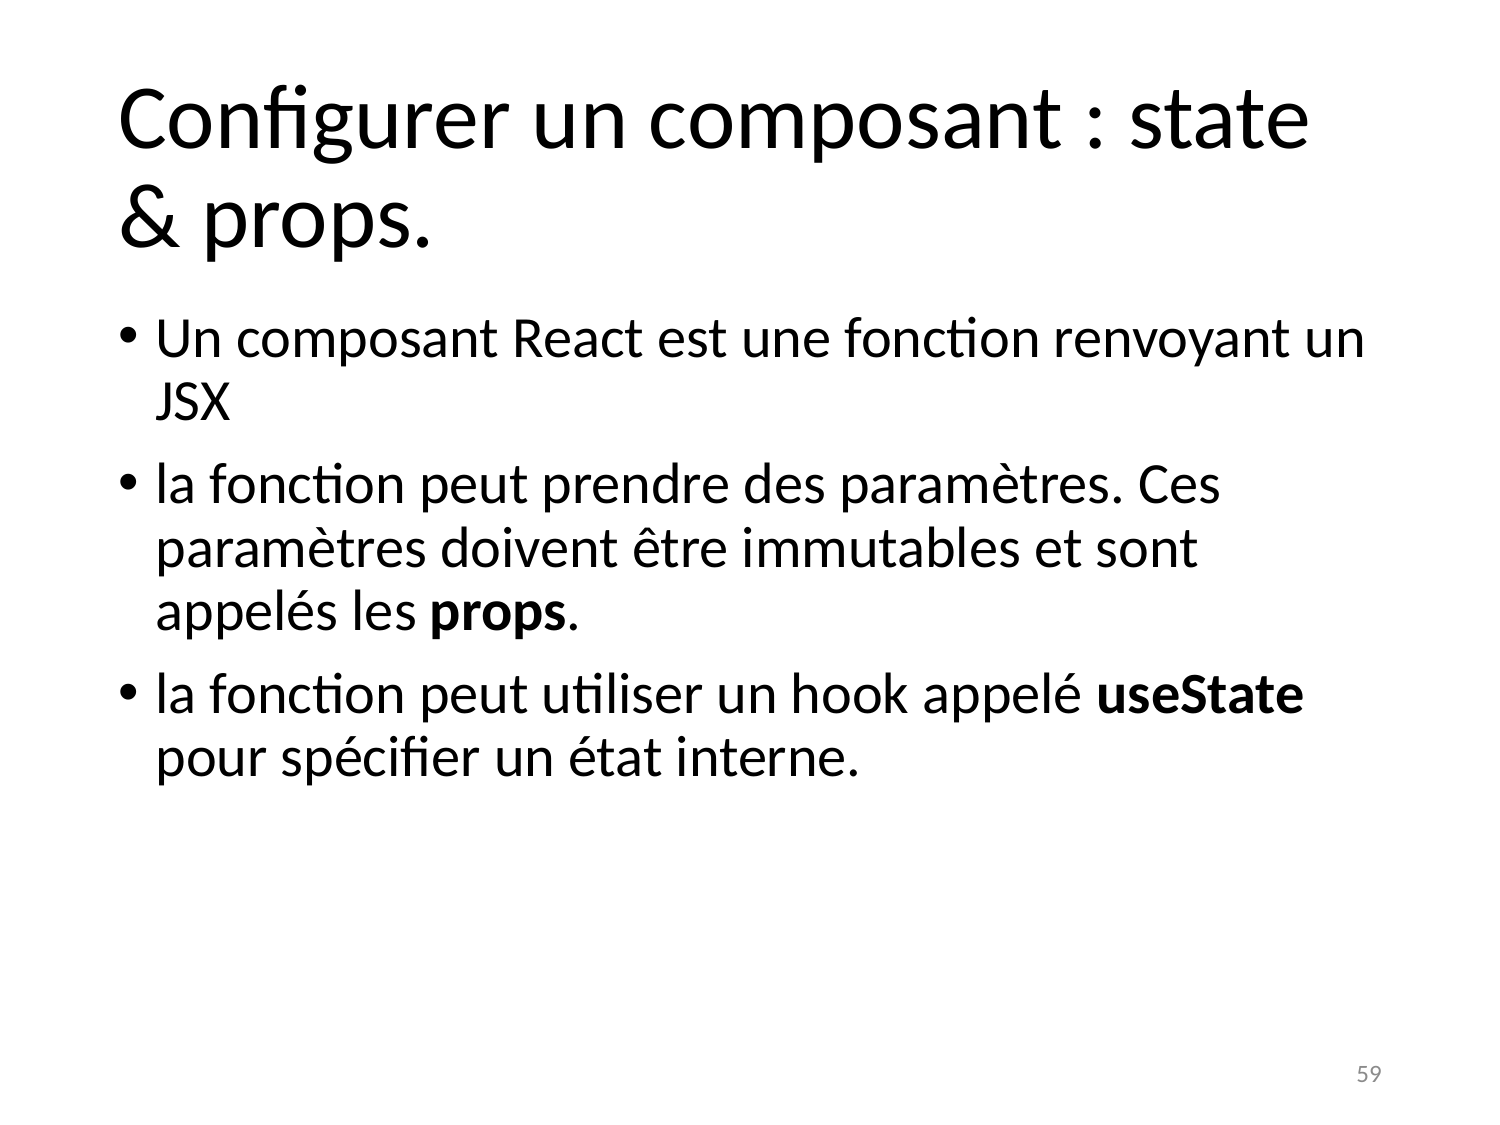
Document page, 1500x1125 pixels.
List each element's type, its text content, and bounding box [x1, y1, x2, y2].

slide_number 59 [1059, 1042, 1397, 1103]
list Un composant React est une fonction renvoyant un JSX la fonction peut prendre des paramètres. Ces paramètres doivent être immutables et sont appelés les props. la fonction peut utiliser un hook appelé useState pour spécifier un état interne. [103, 299, 1397, 1014]
title Configurer un composant : state & props. [103, 59, 1397, 278]
